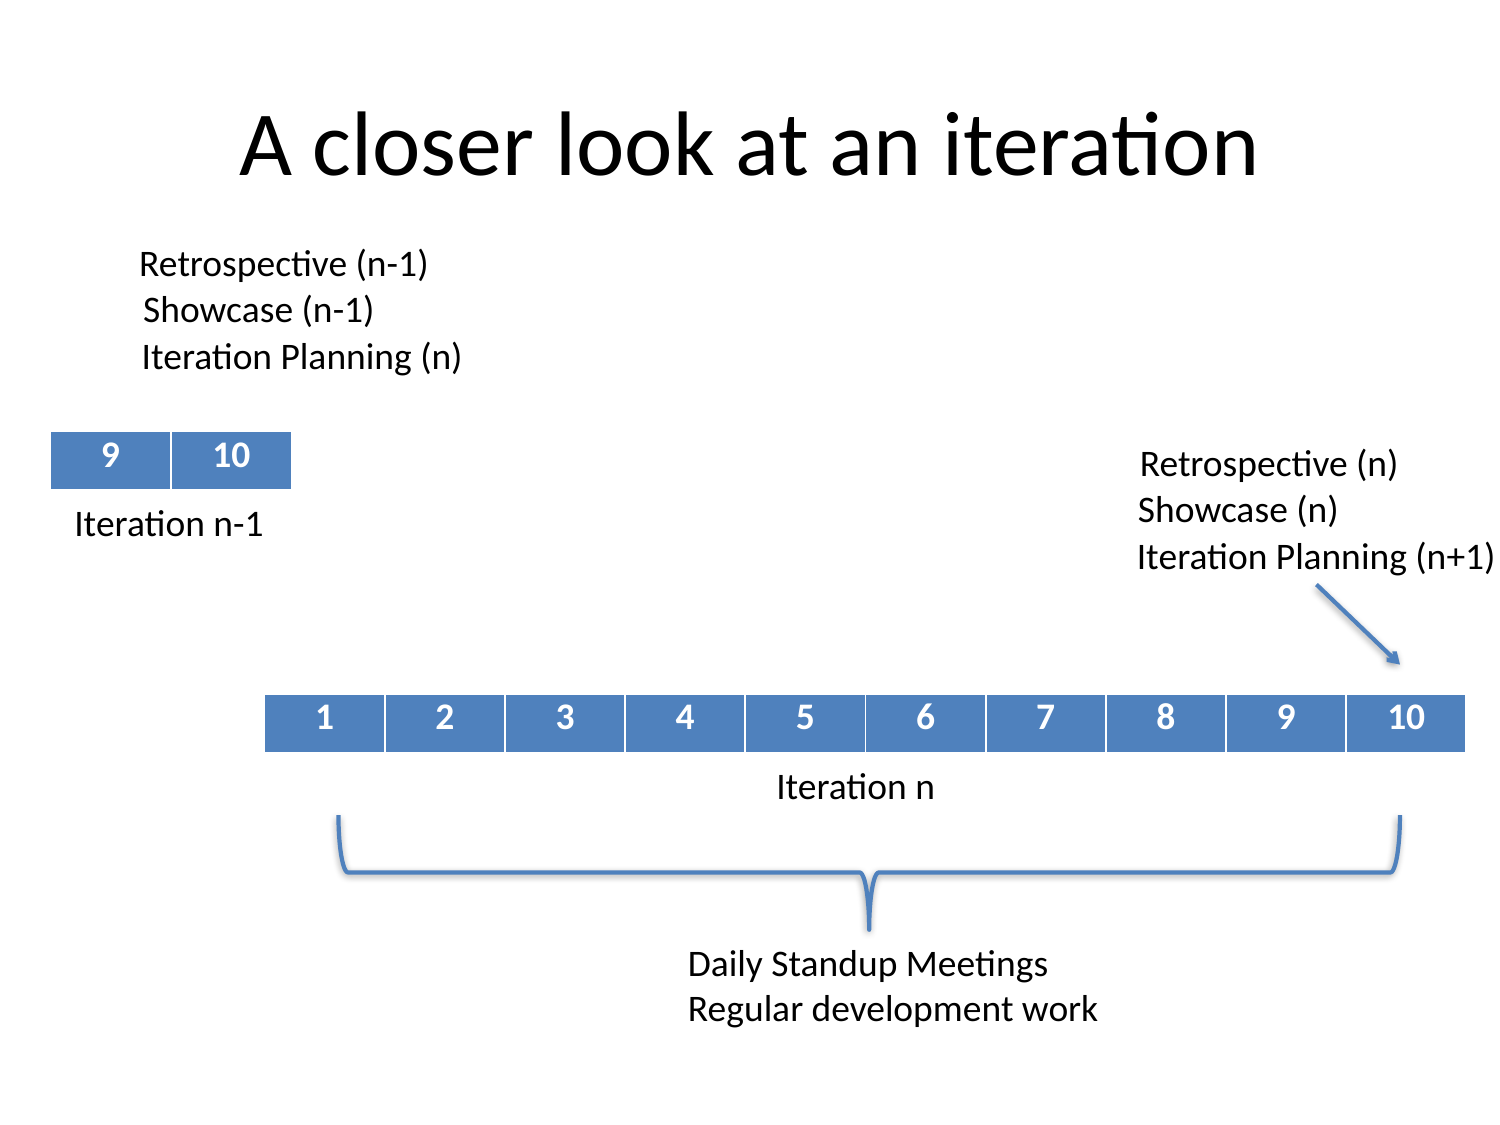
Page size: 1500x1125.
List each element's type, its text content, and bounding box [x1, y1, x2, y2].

text_box Iteration n [761, 754, 951, 812]
title A closer look at an iteration [75, 45, 1425, 233]
table_header 8 [1107, 695, 1225, 752]
table_header 1 [265, 695, 384, 752]
text_box Iteration Planning (n+1) [1122, 524, 1500, 585]
text_box Iteration n-1 [59, 492, 279, 552]
table_header 2 [386, 695, 504, 752]
table_header 5 [746, 695, 865, 752]
text_box Showcase (n) [1123, 477, 1354, 524]
table_header 4 [626, 695, 744, 752]
text_box Retrospective (n) [1125, 431, 1414, 491]
text_box Retrospective (n-1) [124, 231, 444, 291]
table_header 7 [987, 695, 1105, 752]
text_box [336, 815, 1403, 931]
table_header 9 [51, 432, 170, 489]
table_header 10 [1347, 695, 1465, 752]
table_header 6 [866, 695, 985, 752]
text_box Daily Standup Meetings Regular development work [673, 931, 1114, 1037]
table_header 10 [172, 432, 291, 489]
text_box Iteration Planning (n) [126, 324, 478, 385]
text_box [1318, 582, 1399, 667]
text_box Showcase (n-1) [128, 277, 390, 324]
table_header 3 [506, 695, 624, 752]
table_header 9 [1227, 695, 1345, 752]
